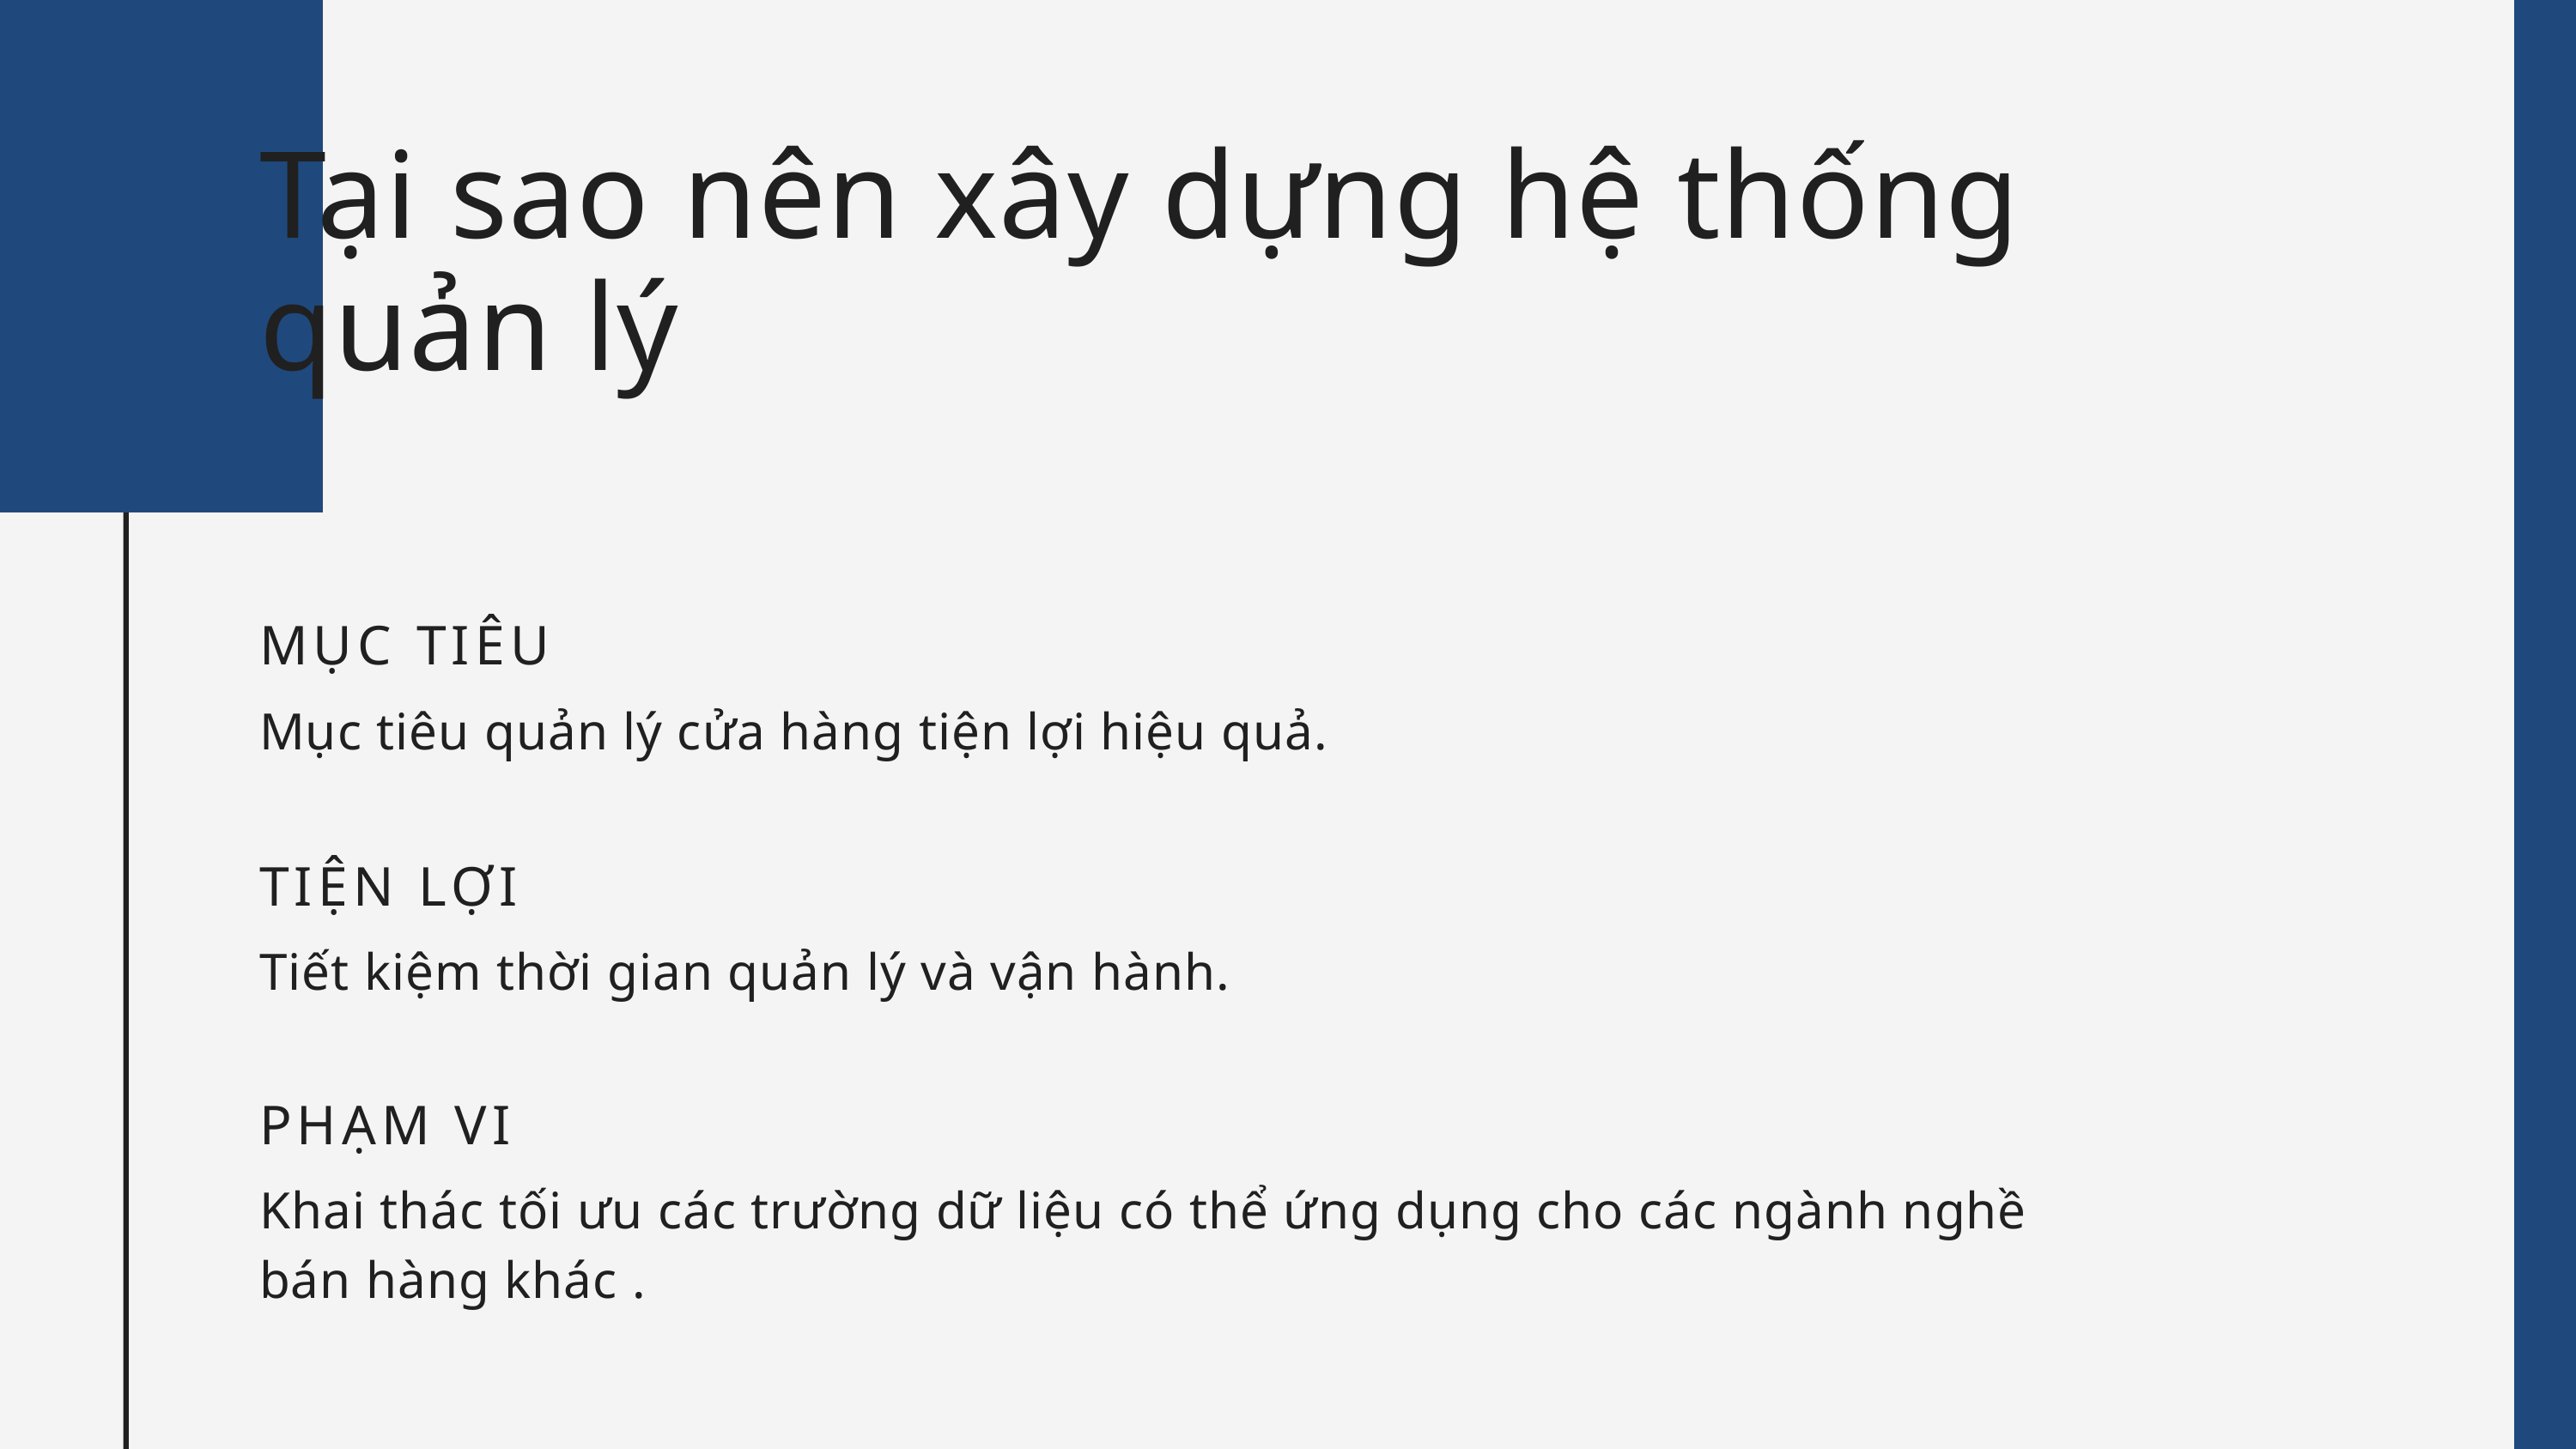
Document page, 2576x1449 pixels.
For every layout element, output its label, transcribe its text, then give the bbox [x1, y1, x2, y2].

text_box [123, 512, 129, 1449]
text_box [0, 0, 323, 512]
text_box [2514, 0, 2576, 1449]
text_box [258, 606, 2111, 1304]
text_box Tại sao nên xây dựng hệ thống quản lý [259, 130, 2081, 395]
